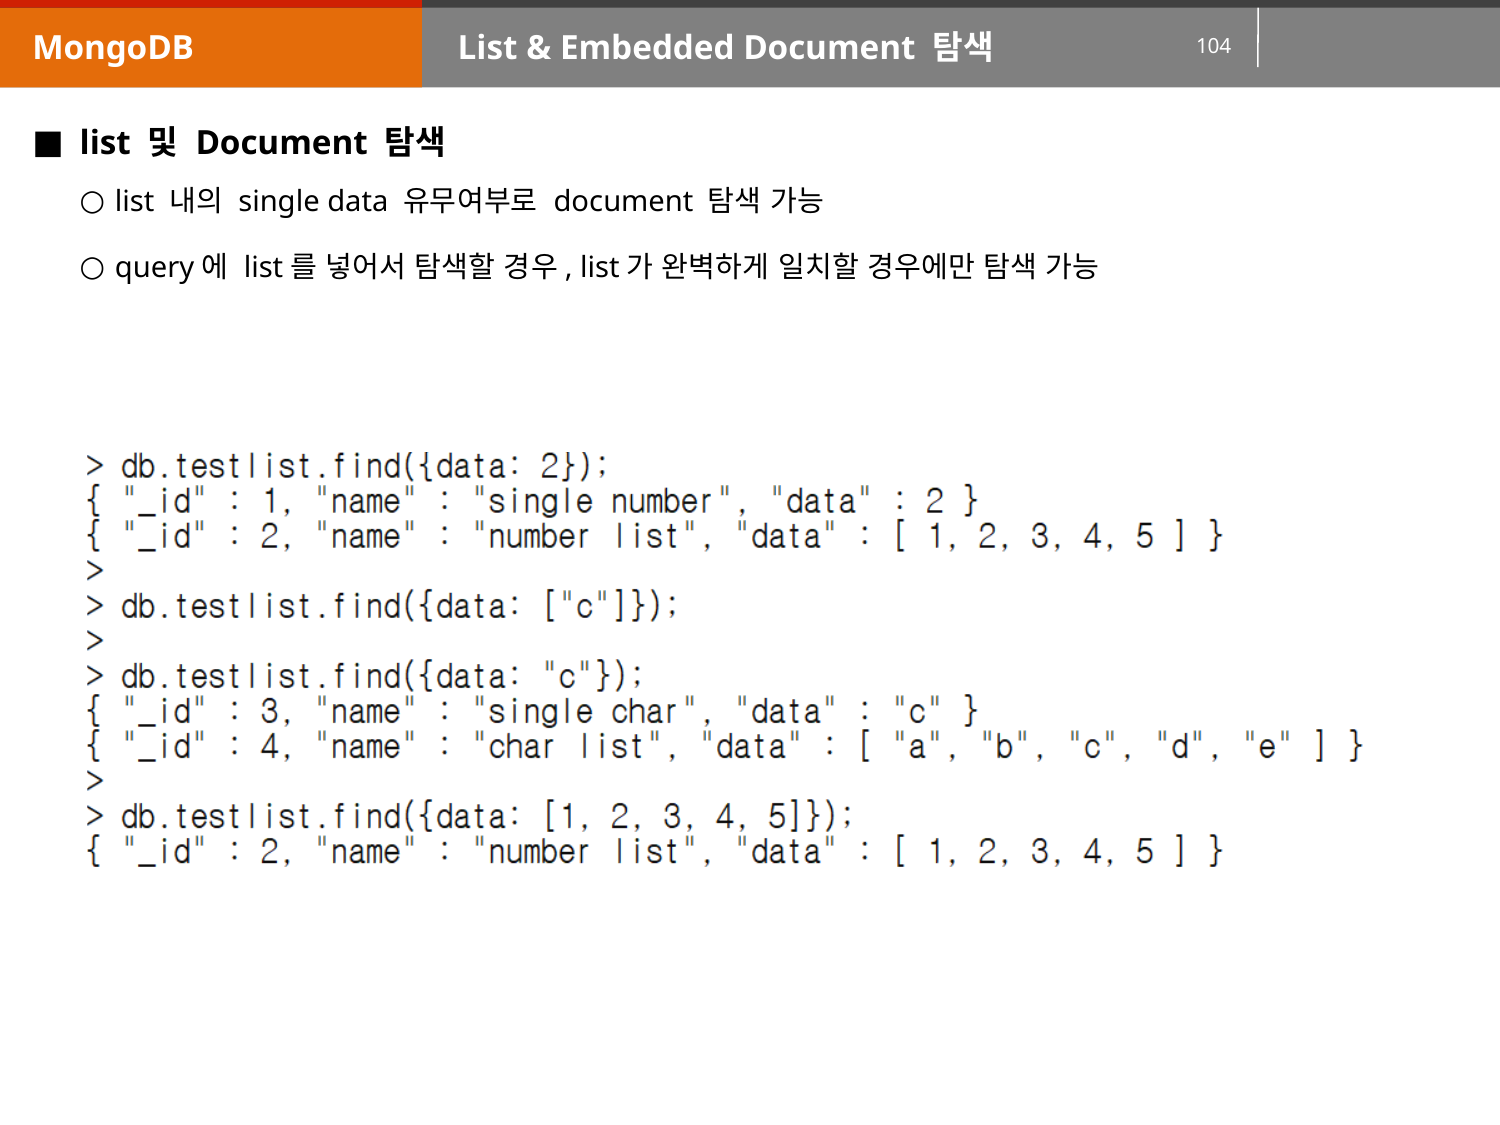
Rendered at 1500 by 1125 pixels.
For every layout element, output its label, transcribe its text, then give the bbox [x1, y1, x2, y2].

list list 및 Document 탐색 list 내의 single data 유무여부로 document 탐색 가능 query에 list를 넣어서 탐색할 경우, list가 완벽하게 일치할 경우에만 탐색 가능 [17, 113, 1483, 1106]
list List & Embedded Document 탐색 [442, 10, 1199, 81]
picture [87, 452, 1413, 872]
list MongoDB [17, 10, 432, 81]
